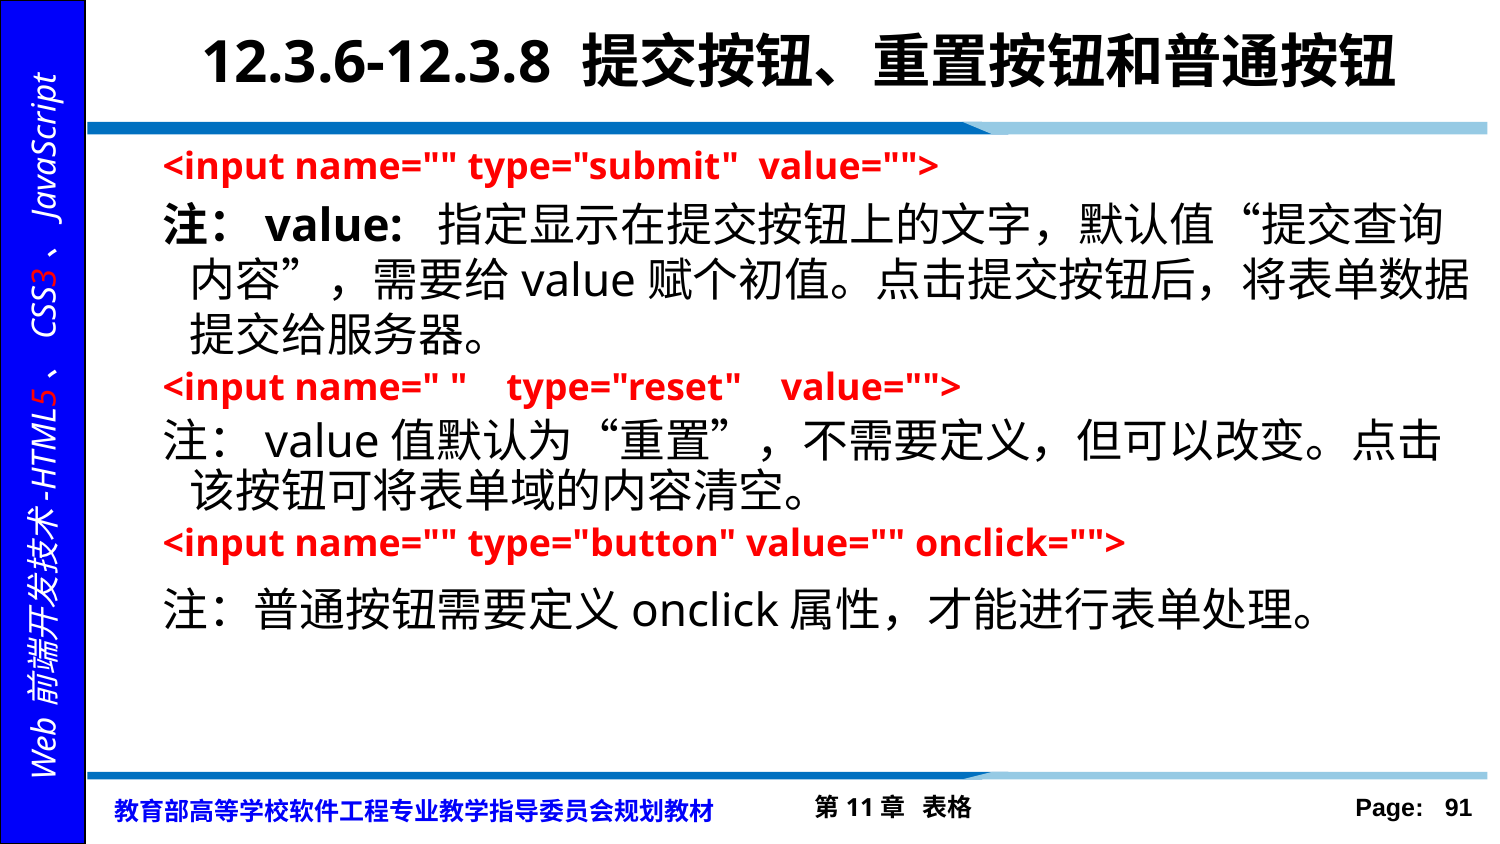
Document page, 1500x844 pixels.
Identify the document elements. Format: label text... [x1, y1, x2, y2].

title 12.3.6-12.3.8 提交按钮、重置按钮和普通按钮 [161, 11, 1436, 106]
list <input name="" type="submit" value=""> 注：value: 指定显示在提交按钮上的文字，默认值“提交查询内容”，需要给value赋个初值。点击提交按钮后，将表单数据提交给服务器。 <input name=" " type="reset" value=""> 注：value值默认为“重置”，不需要定义，但可以改变。点击该按钮可将表单域的内容清空。 <input name="" type="button" value="" onclick=""> 注：普通按钮需要定义onclick属性，才能进行表单处理。 [86, 133, 1489, 773]
